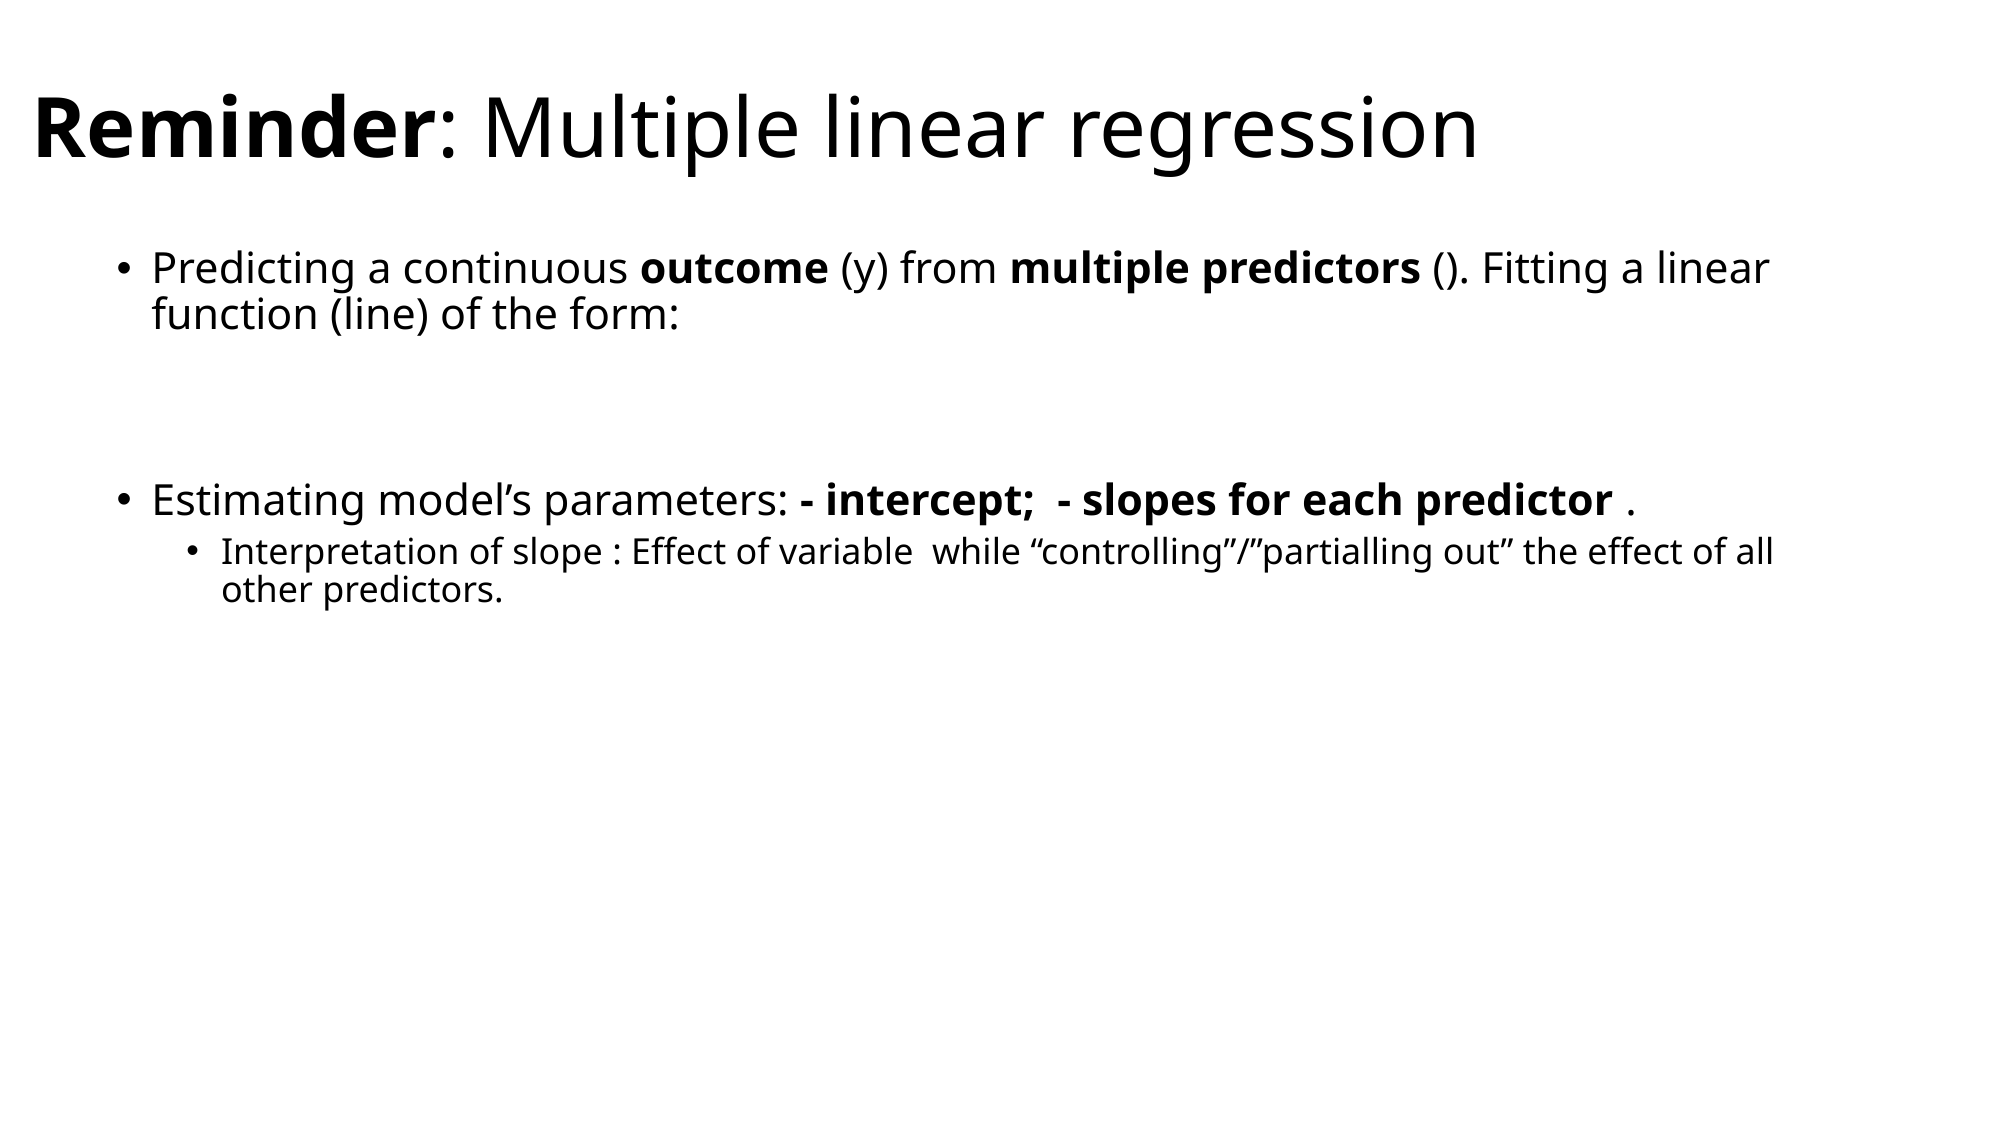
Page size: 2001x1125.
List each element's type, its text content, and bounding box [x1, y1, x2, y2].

title Reminder: Multiple linear regression [16, 21, 1857, 239]
